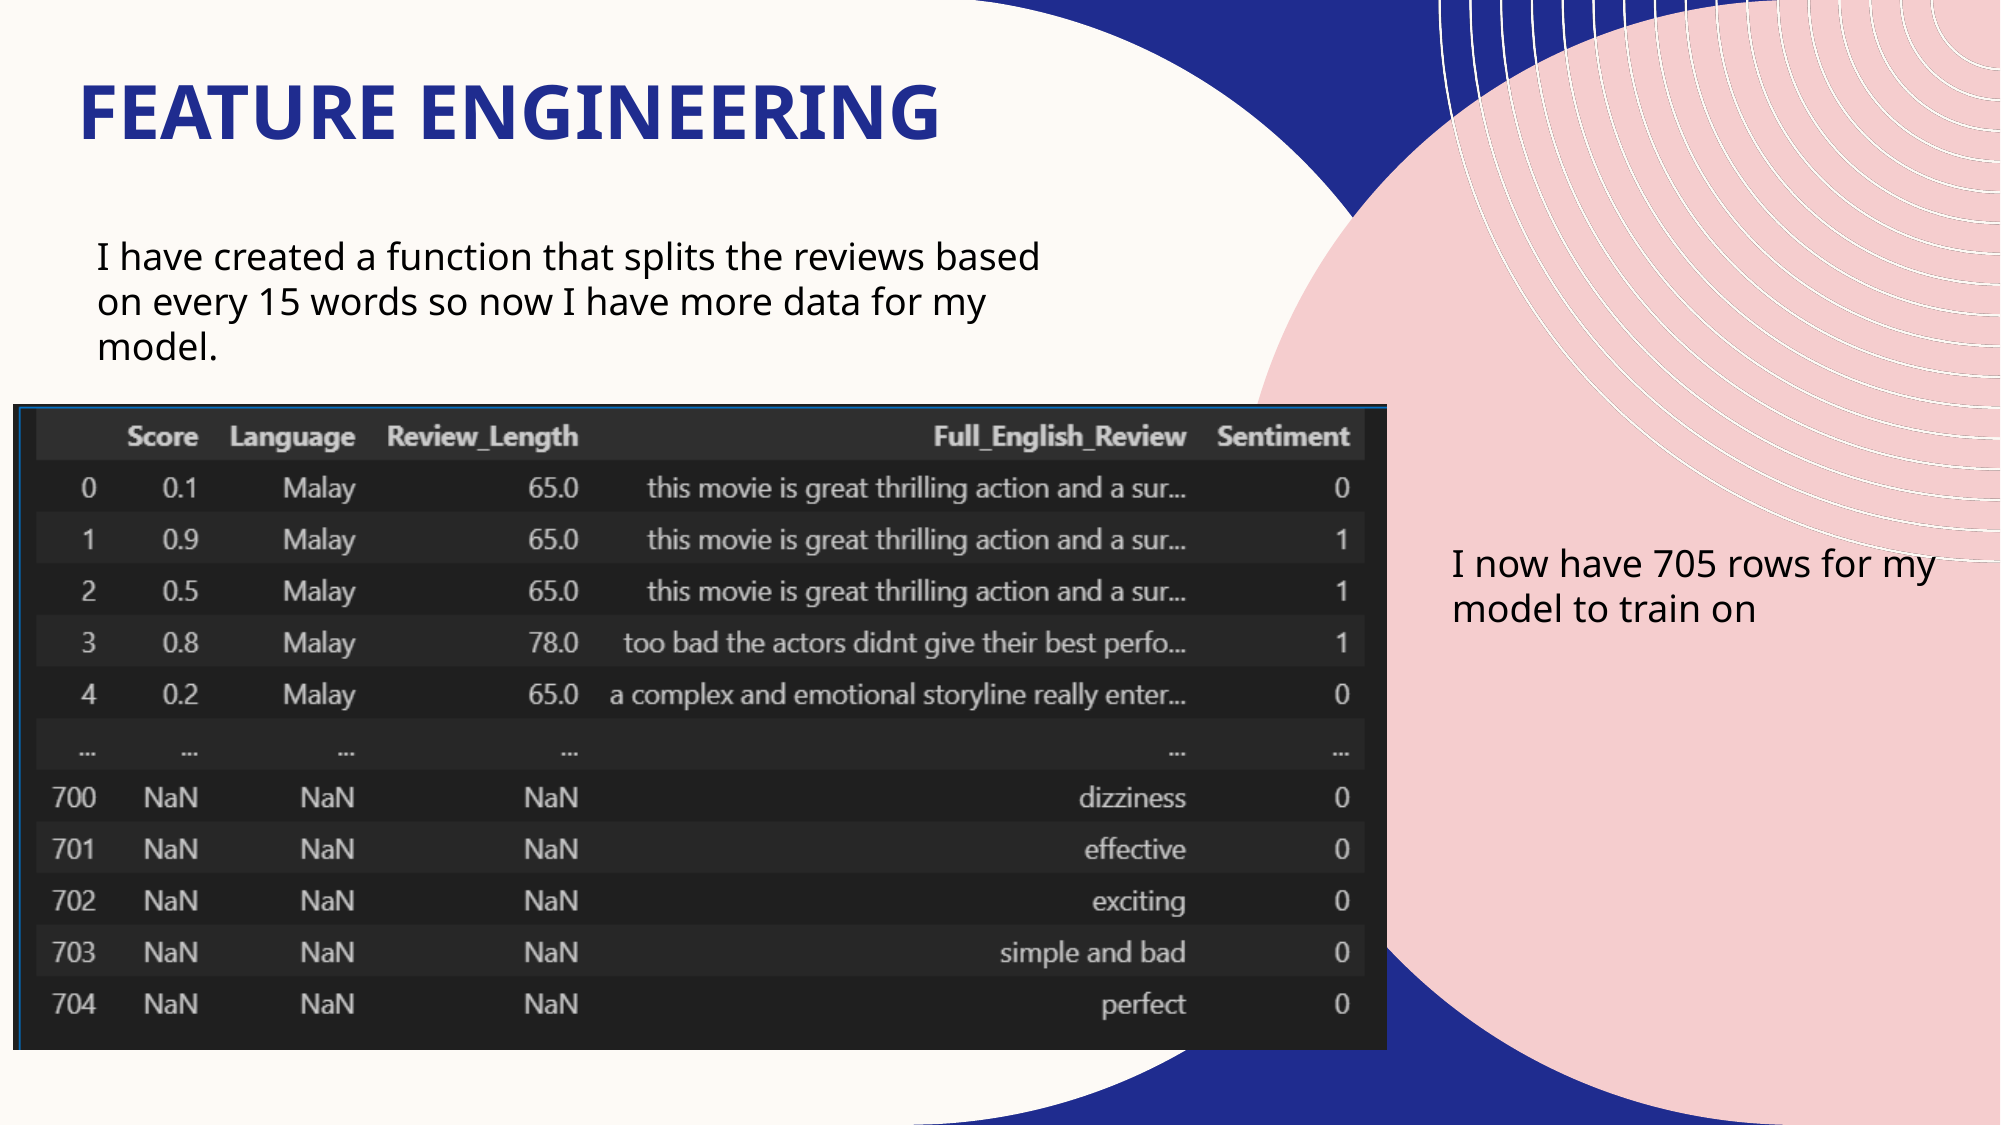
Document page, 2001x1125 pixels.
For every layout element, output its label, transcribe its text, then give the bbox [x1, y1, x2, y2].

picture [13, 404, 1387, 1050]
title Feature engineering [62, 59, 1268, 155]
picture [1438, 0, 2001, 563]
text_box I have created a function that splits the reviews based on every 15 words so now I have more data for my model. [82, 225, 1081, 376]
text_box I now have 705 rows for my model to train on [1437, 532, 2000, 637]
